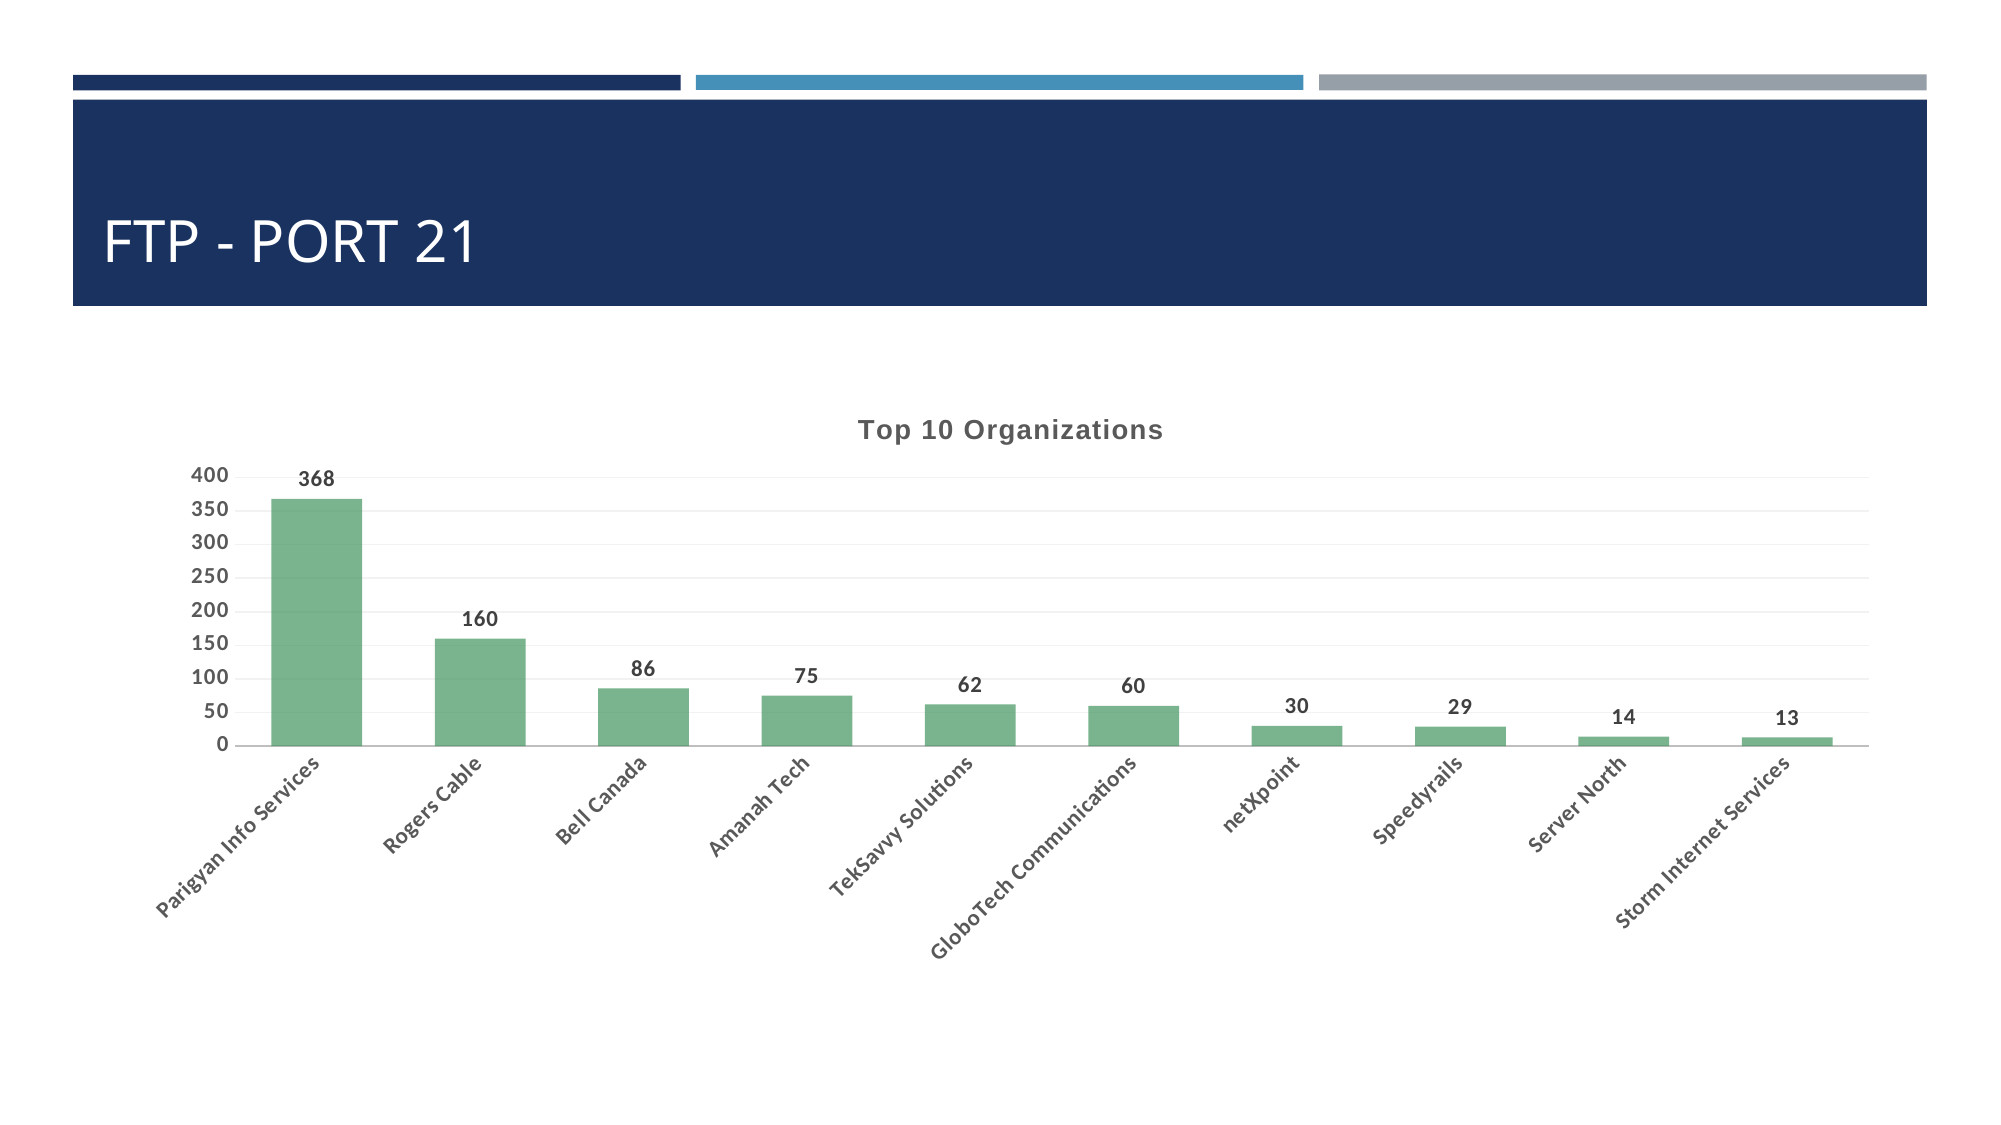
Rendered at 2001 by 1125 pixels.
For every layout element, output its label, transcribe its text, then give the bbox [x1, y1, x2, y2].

title FTP - PORT 21 [94, 119, 1906, 283]
chart [117, 385, 1905, 980]
